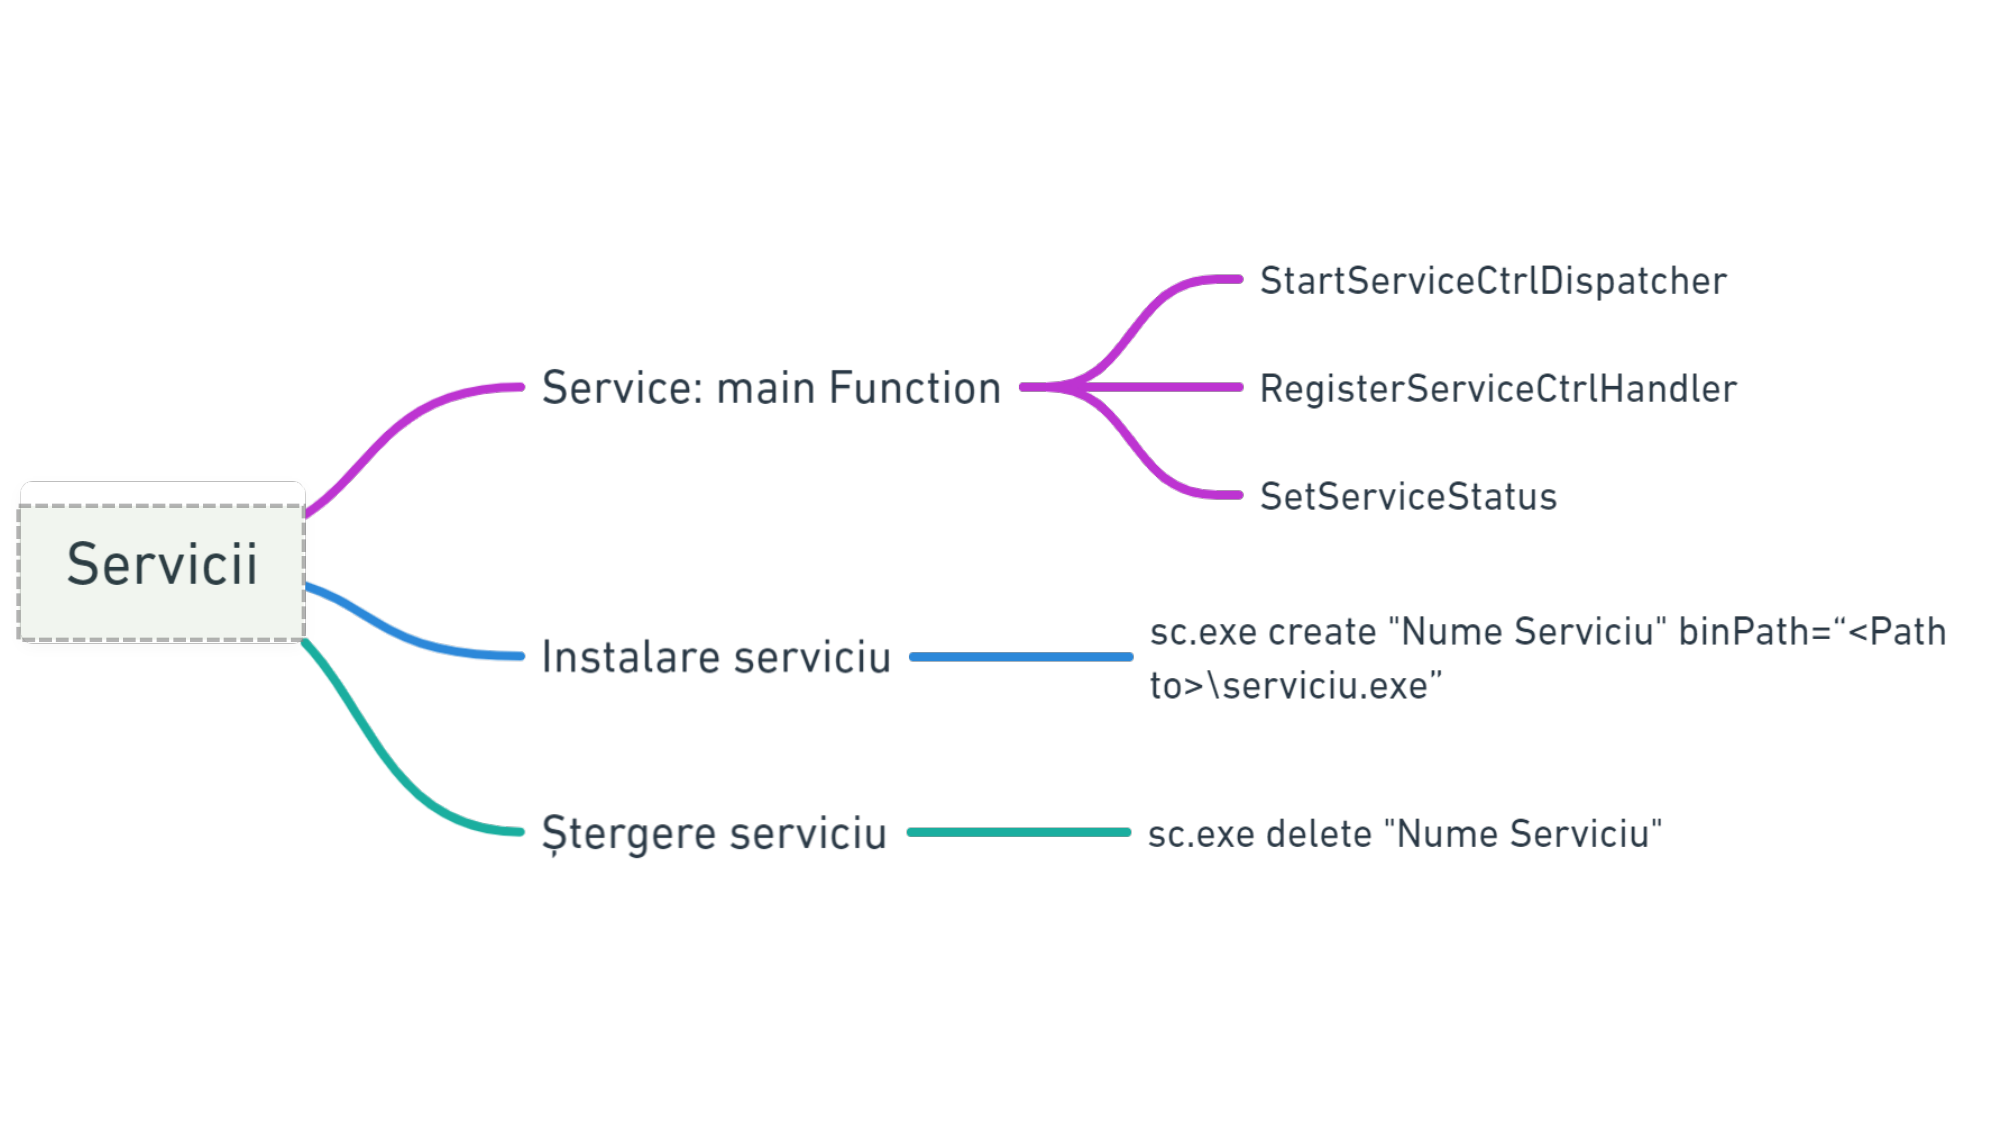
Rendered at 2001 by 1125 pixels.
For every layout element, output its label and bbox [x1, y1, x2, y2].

picture [0, 232, 2000, 893]
